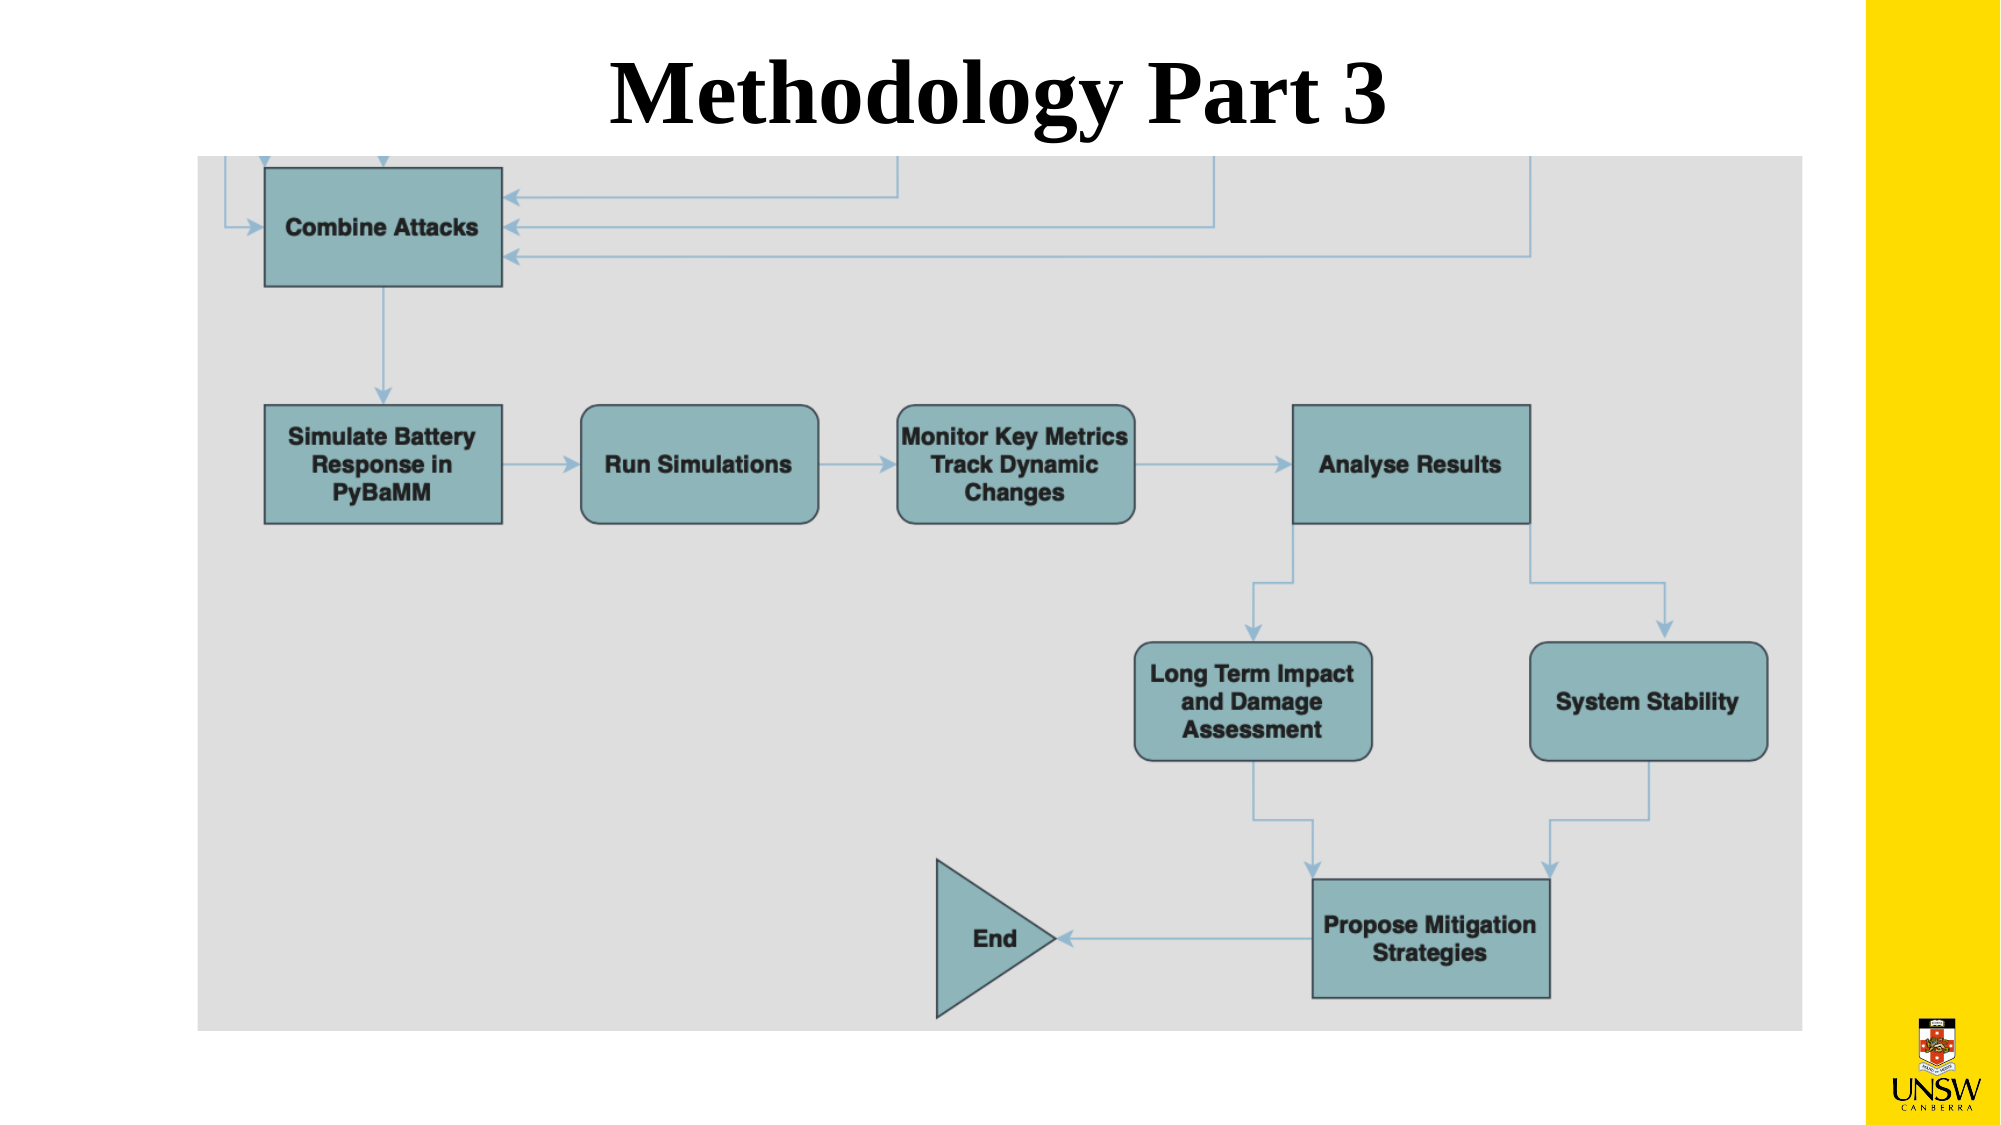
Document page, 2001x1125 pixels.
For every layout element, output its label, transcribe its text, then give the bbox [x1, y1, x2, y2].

title Methodology Part 3 [567, 0, 1433, 156]
picture [1888, 1007, 1986, 1122]
picture [197, 156, 1803, 1031]
